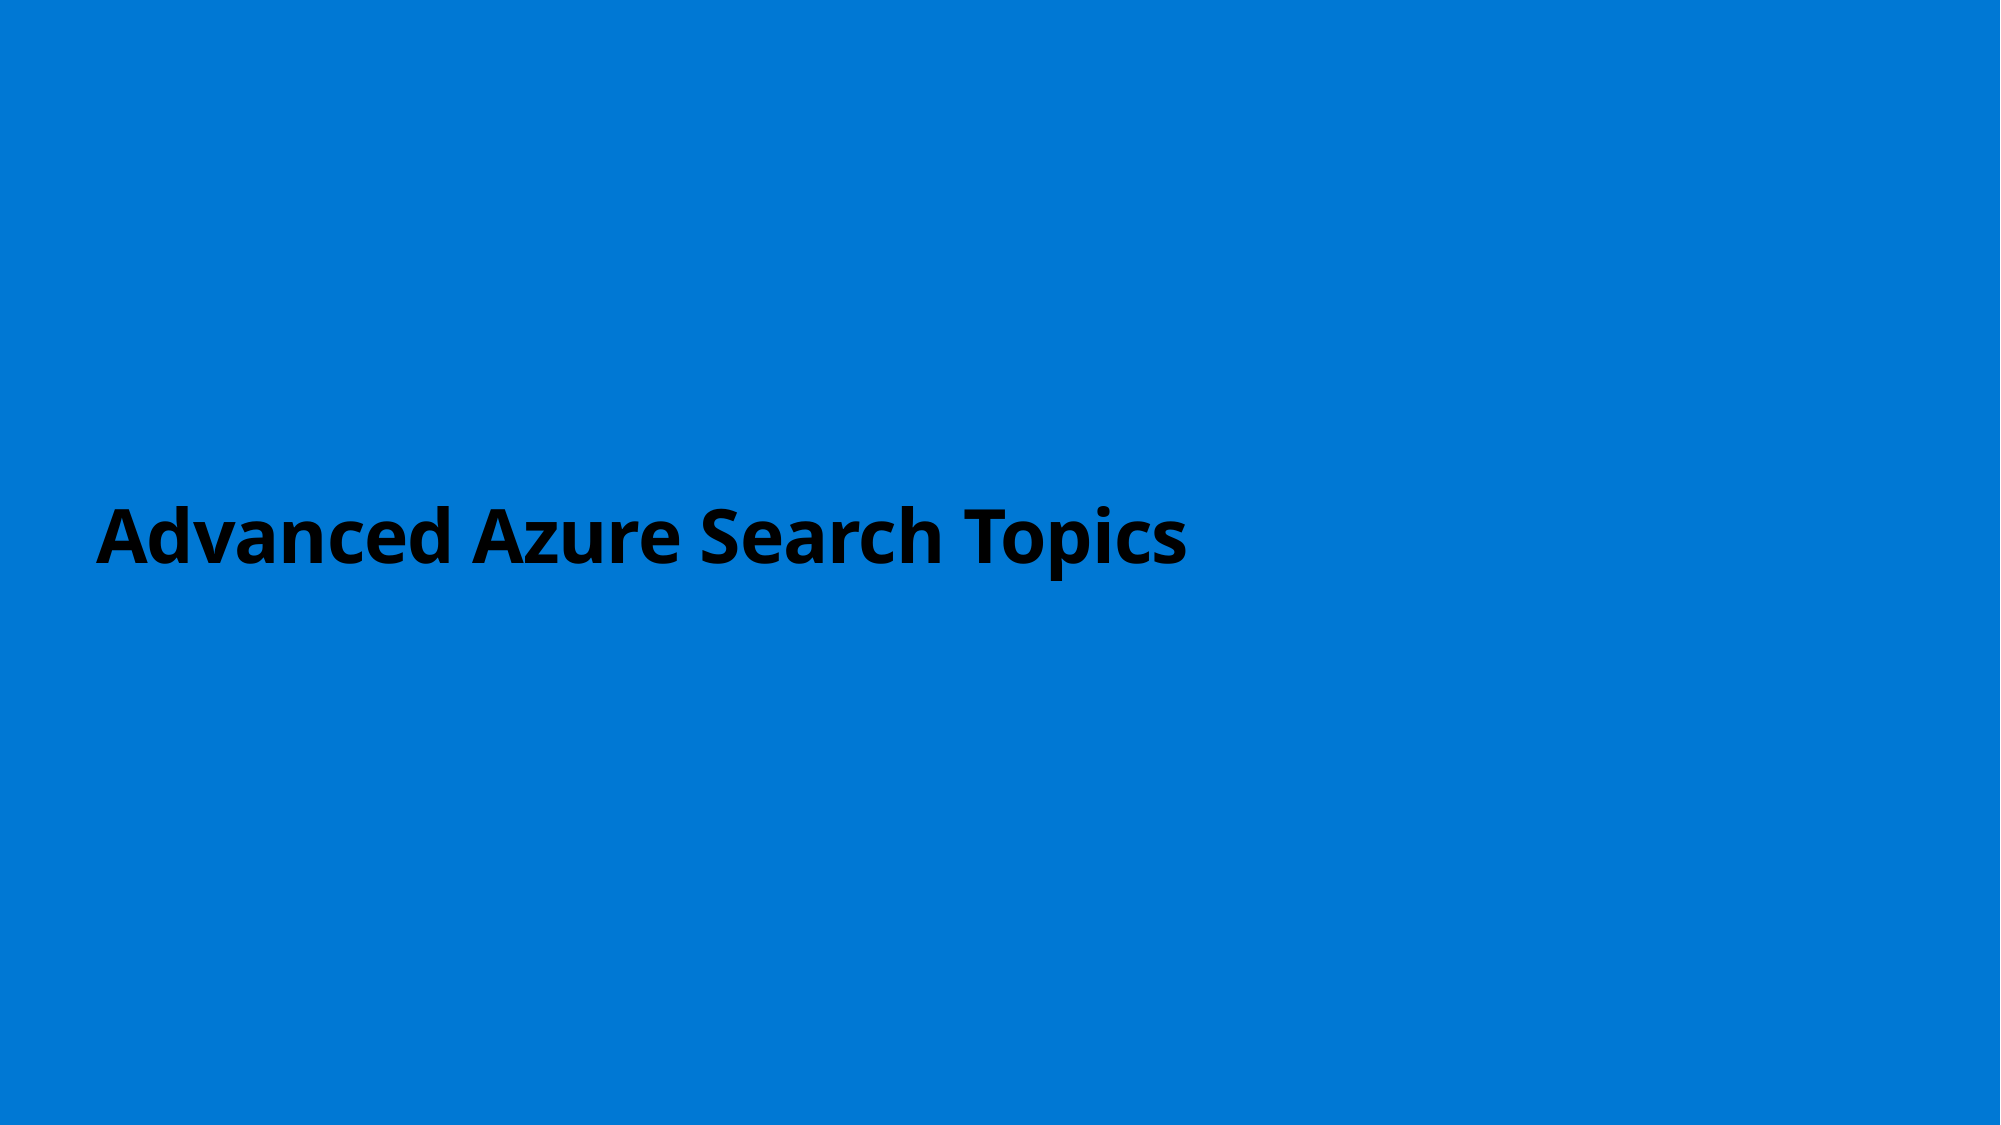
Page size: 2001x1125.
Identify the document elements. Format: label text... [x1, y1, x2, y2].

title Advanced Azure Search Topics [96, 498, 1596, 580]
